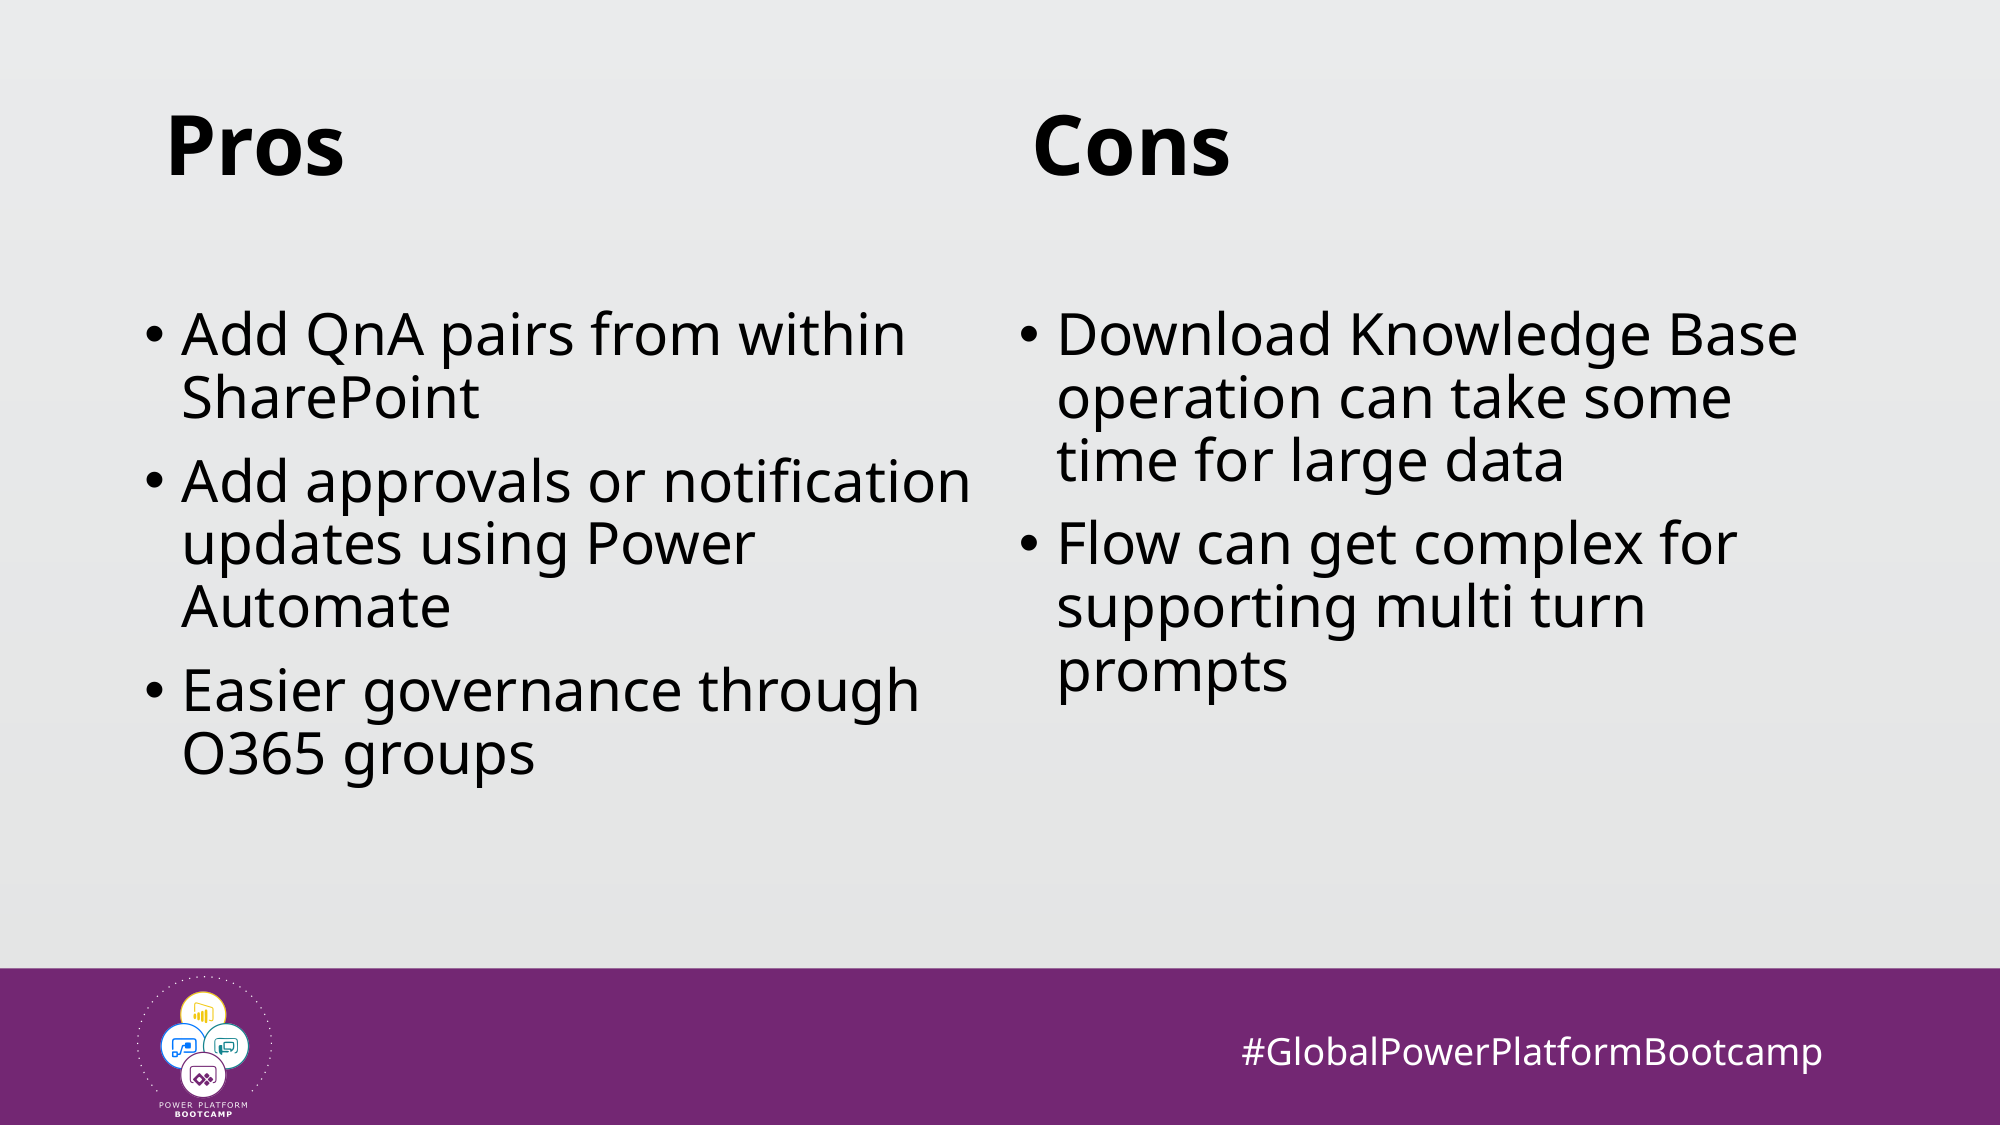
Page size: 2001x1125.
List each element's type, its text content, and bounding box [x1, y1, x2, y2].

list Download Knowledge Base operation can take some time for large data Flow can get complex for supporting multi turn prompts [1003, 297, 1867, 960]
list Cons [1016, 65, 1867, 202]
picture [137, 976, 272, 1117]
list Pros [149, 58, 996, 202]
list Add QnA pairs from within SharePoint Add approvals or notification updates using Power Automate Easier governance through O365 groups [129, 297, 988, 960]
